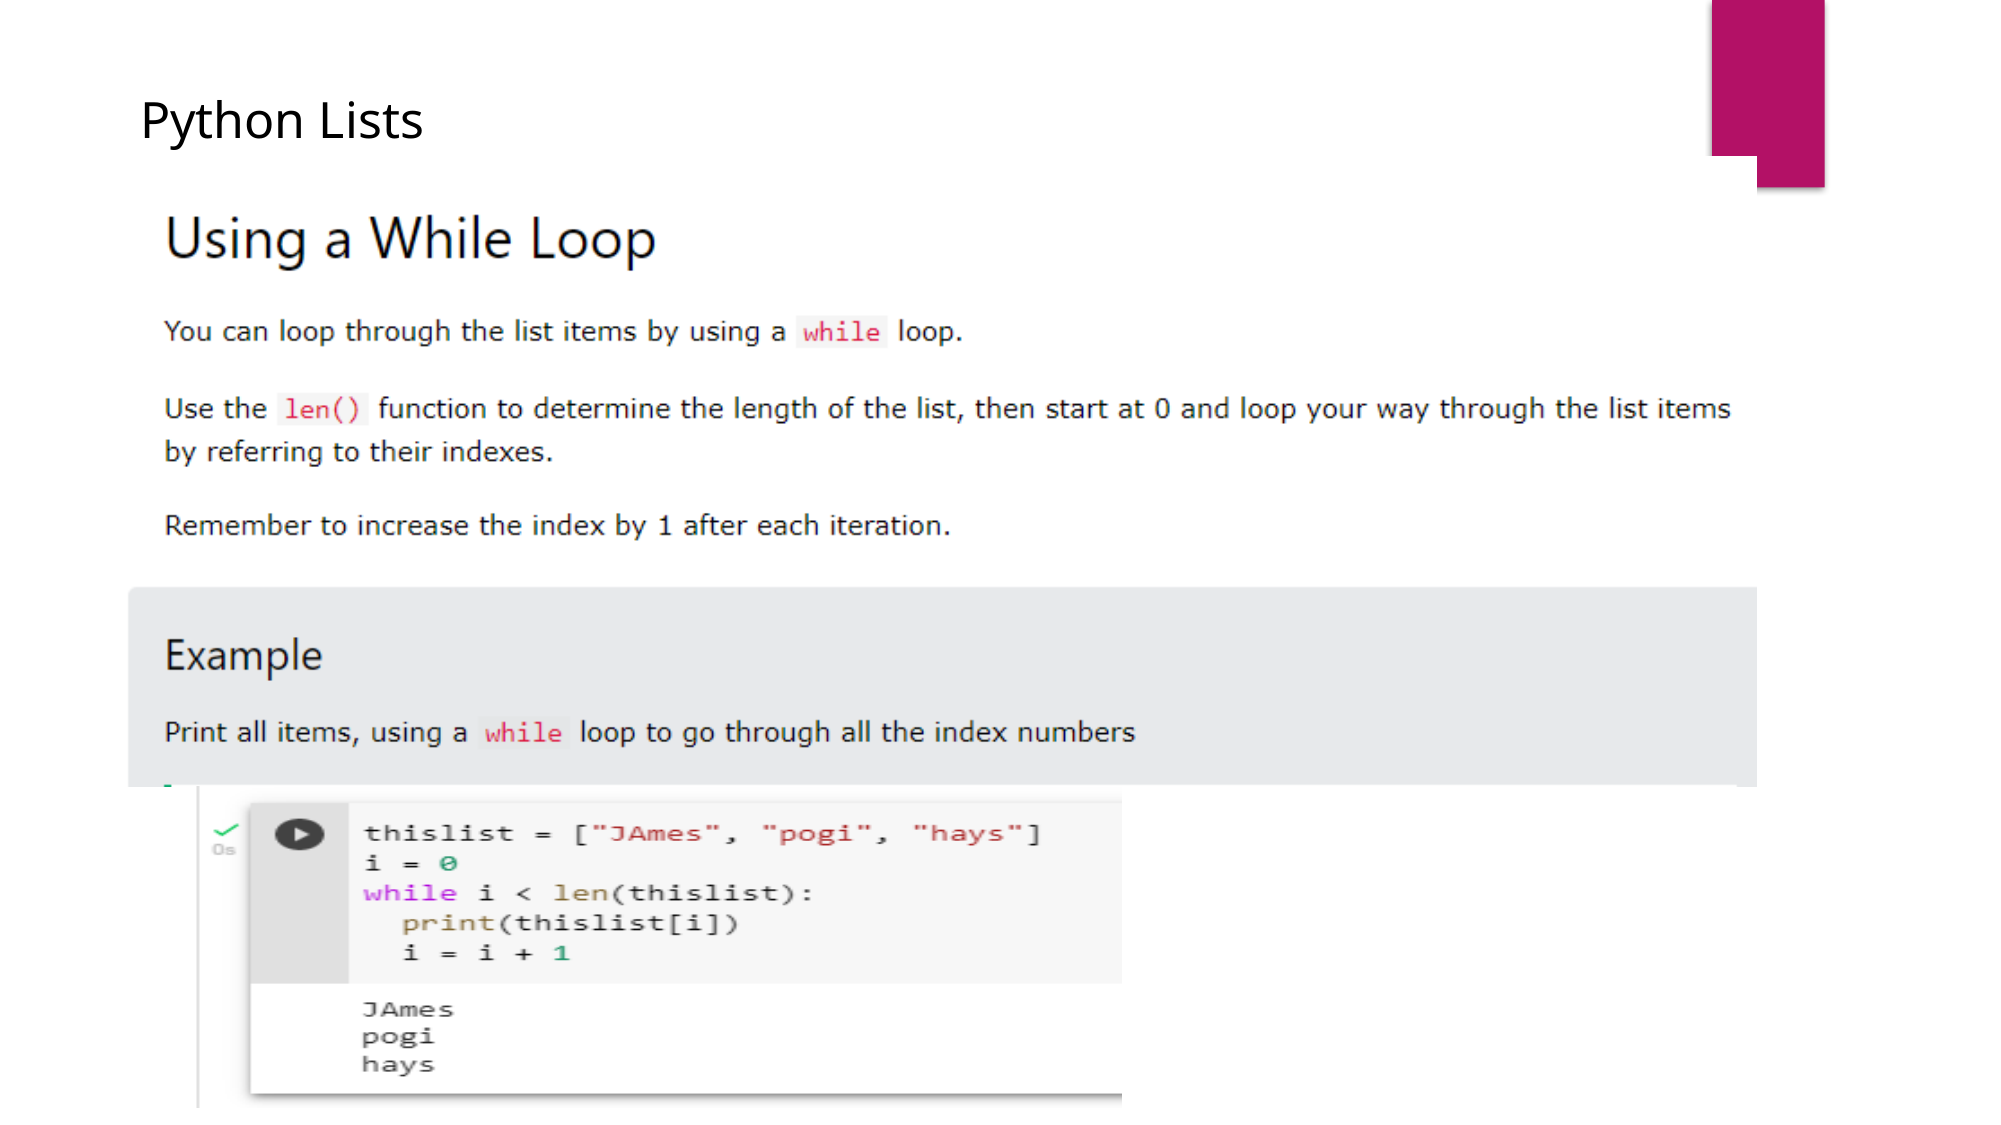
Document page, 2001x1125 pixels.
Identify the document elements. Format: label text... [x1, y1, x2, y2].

text_box Python Lists [125, 81, 968, 156]
picture [124, 156, 1758, 1108]
